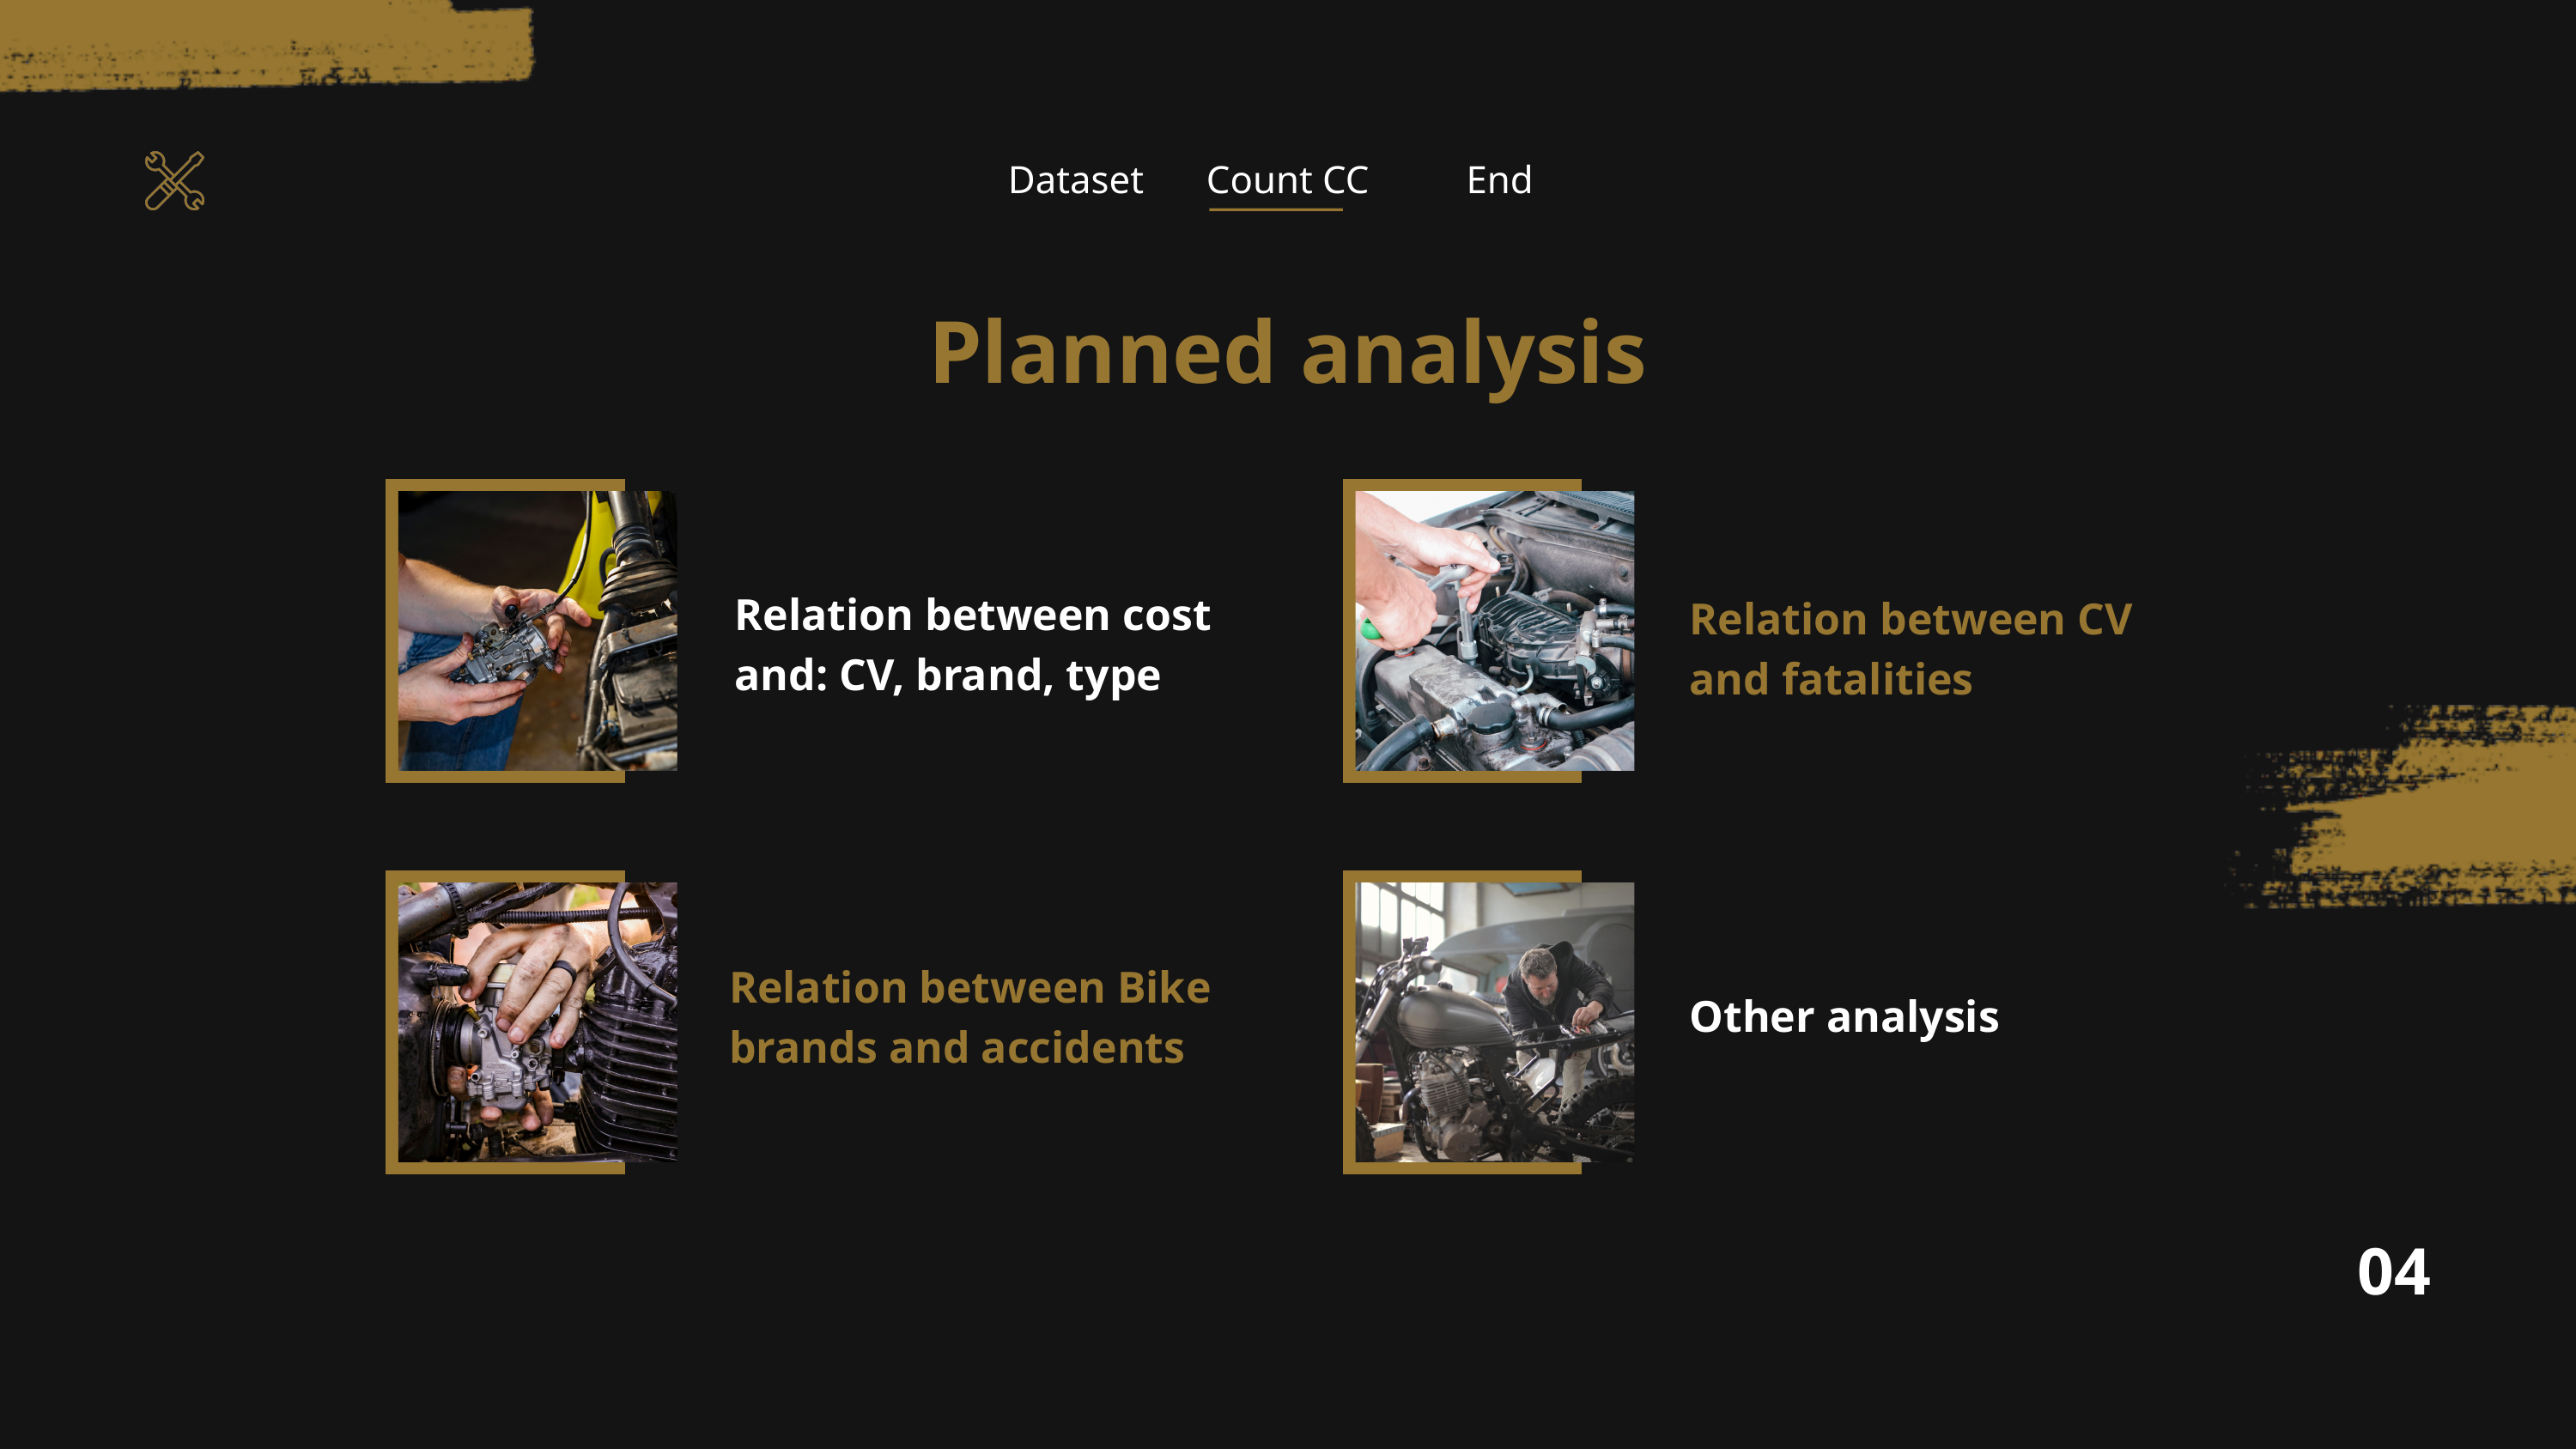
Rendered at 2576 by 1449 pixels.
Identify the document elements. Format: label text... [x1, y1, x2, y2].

text_box Dataset [979, 148, 1173, 202]
text_box [144, 150, 205, 211]
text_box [385, 471, 625, 784]
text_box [1355, 491, 1635, 771]
text_box [0, 0, 538, 103]
text_box End [1403, 148, 1597, 202]
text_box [385, 863, 625, 1175]
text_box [398, 882, 677, 1162]
text_box Relation between CV and fatalities [1689, 583, 2190, 704]
text_box [2223, 704, 2576, 911]
text_box Other analysis [1689, 980, 2190, 1041]
text_box Relation between Bike brands and accidents [729, 951, 1230, 1072]
text_box 04 [2223, 1217, 2432, 1308]
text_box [1355, 882, 1635, 1162]
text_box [1342, 471, 1583, 784]
text_box Count CC [1191, 148, 1385, 202]
text_box Planned analysis [766, 280, 1810, 401]
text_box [398, 491, 677, 771]
text_box Relation between cost and: CV, brand, type [734, 579, 1236, 700]
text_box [1342, 863, 1583, 1175]
